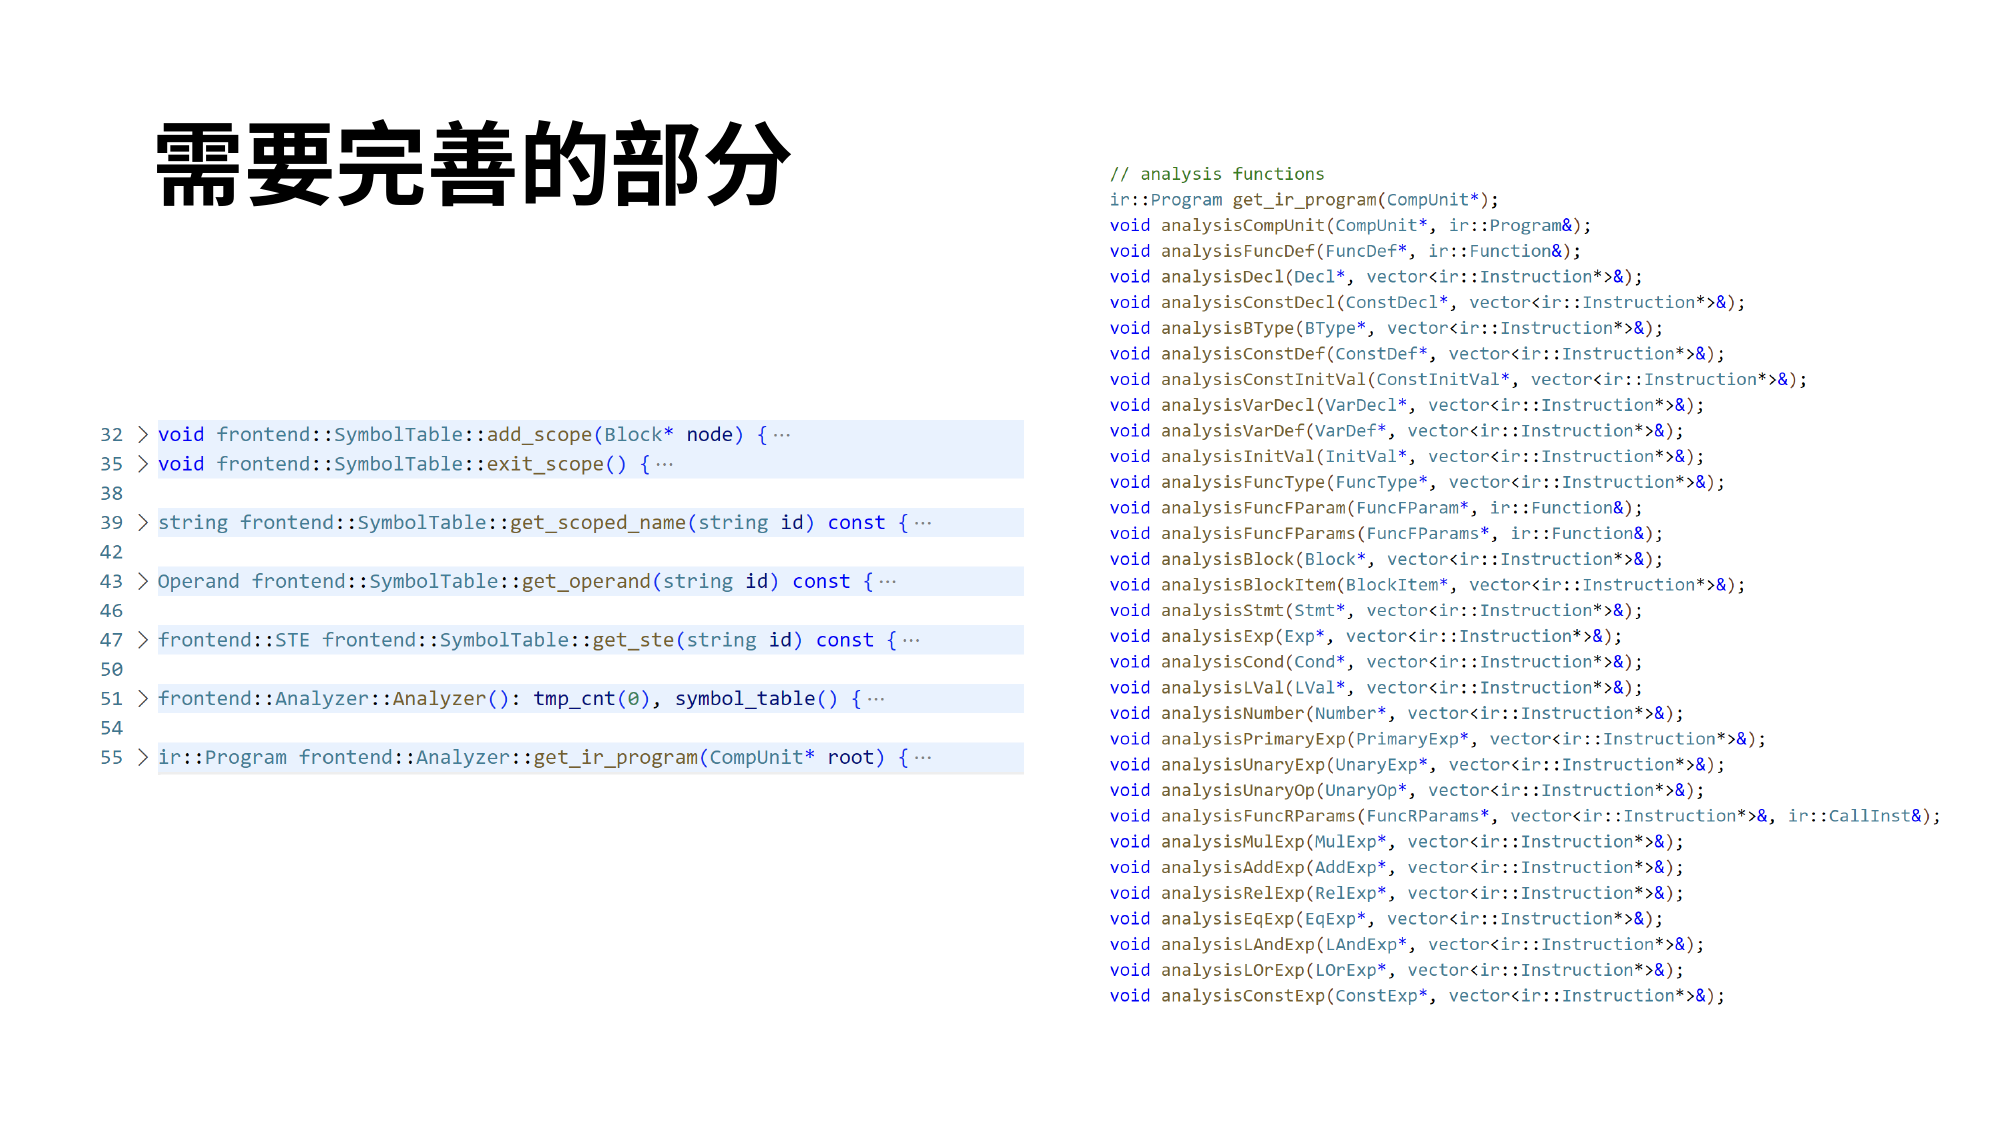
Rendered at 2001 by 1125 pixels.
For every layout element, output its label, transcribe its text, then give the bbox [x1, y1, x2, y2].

picture [90, 412, 1024, 775]
picture [1099, 159, 1942, 1007]
title 需要完善的部分 [137, 59, 1863, 278]
